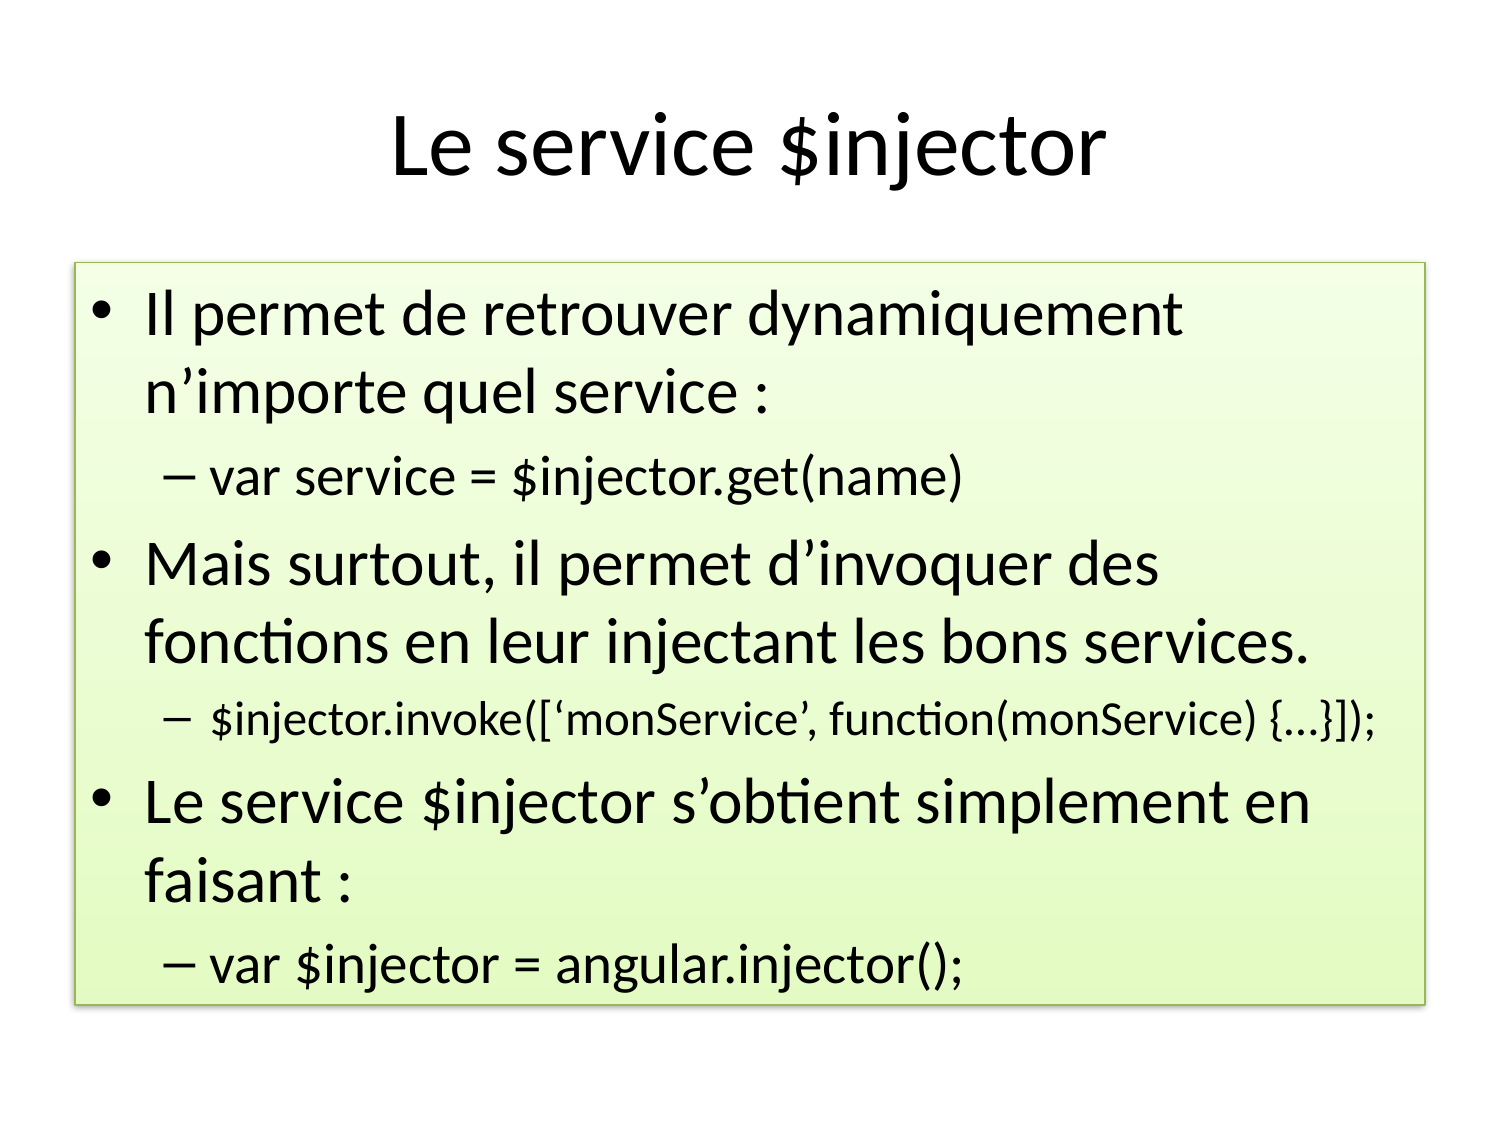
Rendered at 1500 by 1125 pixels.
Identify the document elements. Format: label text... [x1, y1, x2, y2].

list Il permet de retrouver dynamiquement n’importe quel service : var service = $injector.get(name) Mais surtout, il permet d’invoquer des fonctions en leur injectant les bons services. $injector.invoke([‘monService’, function(monService) {…}]); Le service $injector s’obtient simplement en faisant : var $injector = angular.injector(); [74, 262, 1426, 1006]
title Le service $injector [75, 45, 1425, 233]
